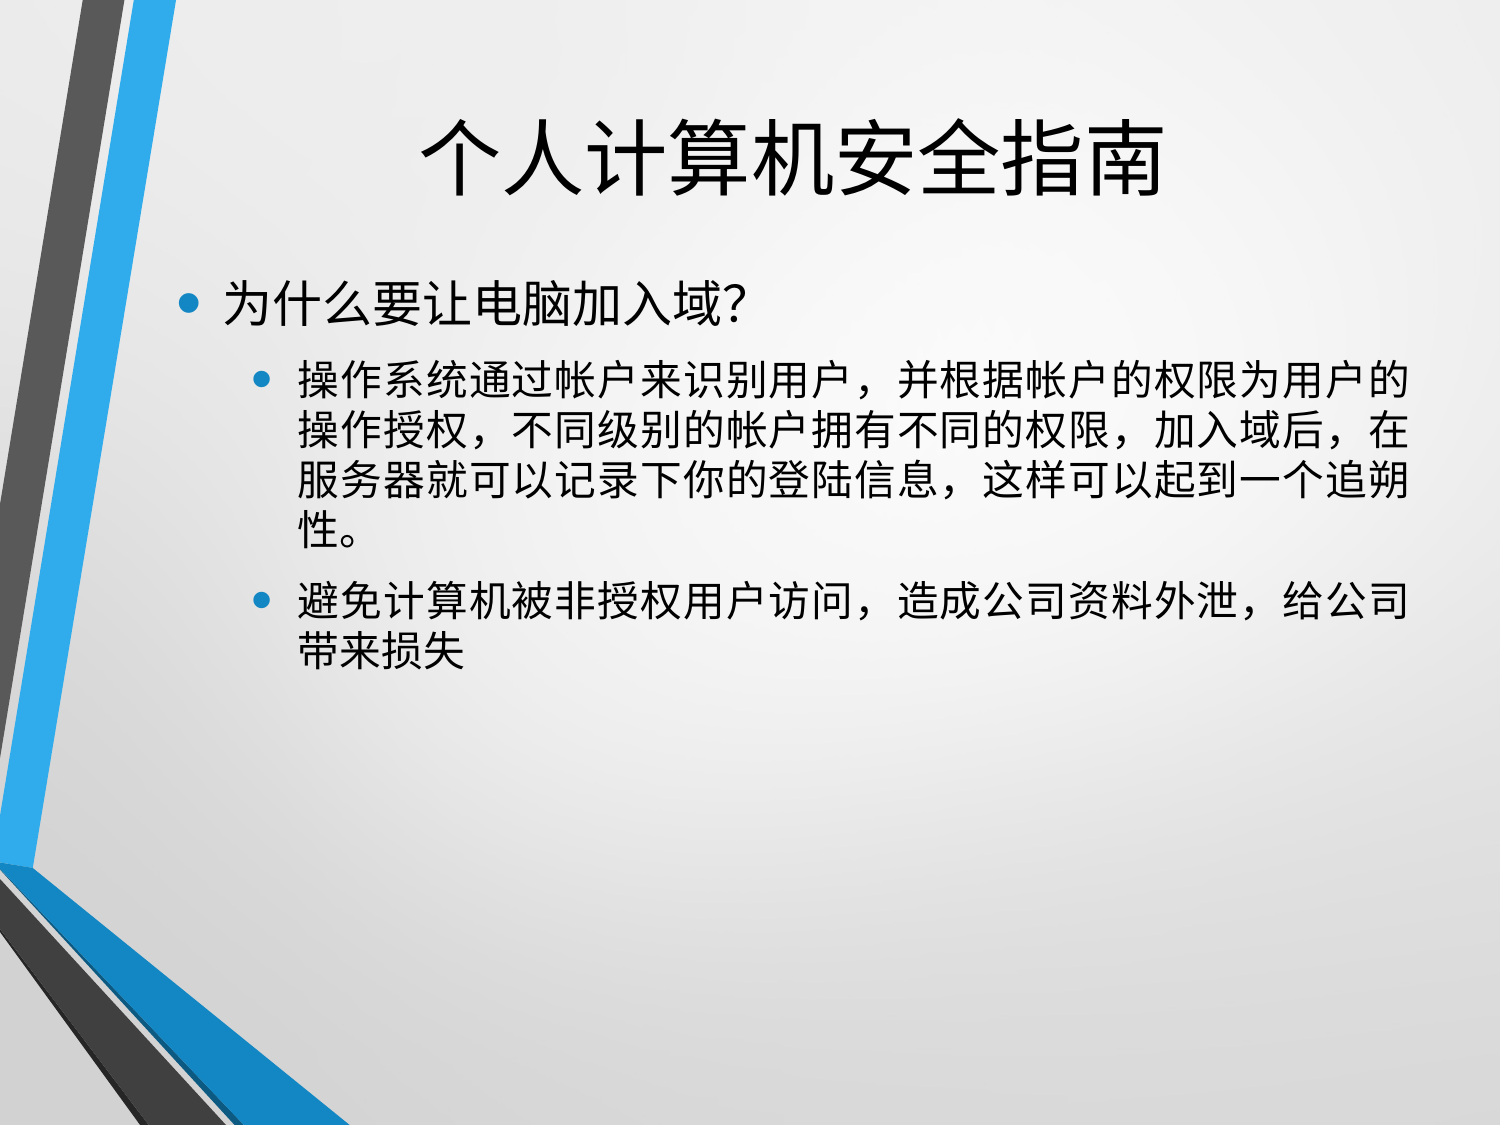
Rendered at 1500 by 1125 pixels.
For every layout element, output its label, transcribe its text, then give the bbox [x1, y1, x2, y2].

list 为什么要让电脑加入域？ 操作系统通过帐户来识别用户，并根据帐户的权限为用户的操作授权，不同级别的帐户拥有不同的权限，加入域后，在服务器就可以记录下你的登陆信息，这样可以起到一个追朔性。 避免计算机被非授权用户访问，造成公司资料外泄，给公司带来损失 [161, 265, 1425, 985]
title 个人计算机安全指南 [161, 75, 1425, 238]
